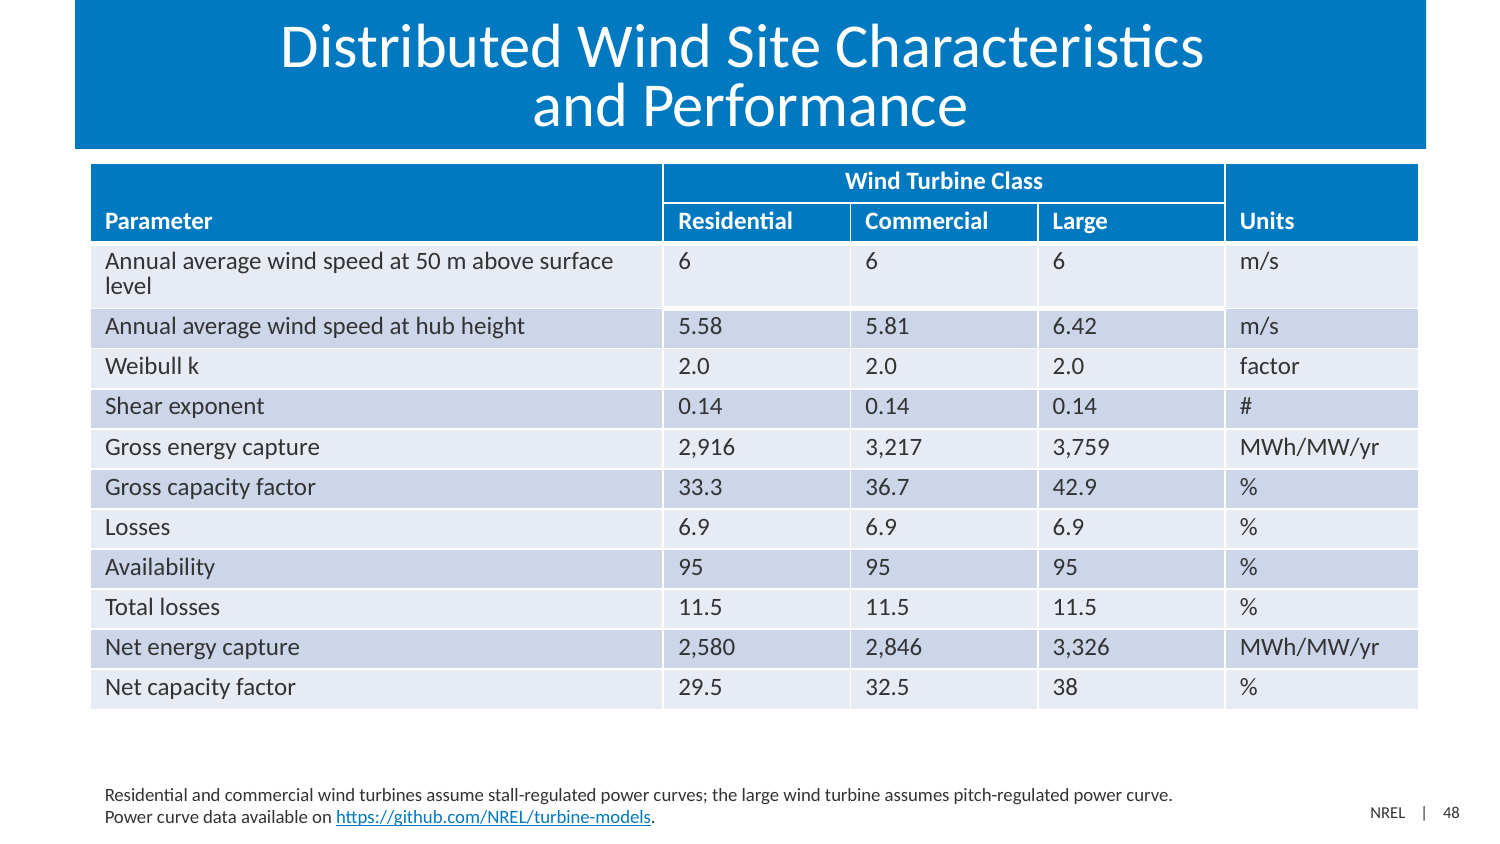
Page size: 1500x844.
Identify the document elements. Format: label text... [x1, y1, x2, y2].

table_cell 6 [664, 246, 850, 306]
table_cell % [1226, 670, 1418, 709]
table_cell 0.14 [1039, 390, 1224, 428]
table_cell Shear exponent [91, 390, 662, 428]
table_cell % [1226, 550, 1418, 588]
table_cell Large [1039, 204, 1224, 241]
table_cell 36.7 [851, 470, 1037, 508]
table_cell 3,326 [1039, 630, 1224, 668]
table_cell 11.5 [664, 590, 850, 628]
table_cell Annual average wind speed at 50 m above surface level [91, 246, 662, 308]
table_cell 3,759 [1039, 430, 1224, 468]
table_cell 29.5 [664, 670, 850, 709]
table_cell 11.5 [1039, 590, 1224, 628]
table_cell 2,846 [851, 630, 1037, 668]
text_box Residential and commercial wind turbines assume stall-regulated power curves; the large wind turbine assumes pitch-regulated power curve. Power curve data available on https://github.com/NREL/turbine-models. [90, 774, 1338, 835]
table_cell Gross energy capture [91, 430, 662, 468]
table_cell Net capacity factor [91, 670, 662, 709]
table_cell Residential [664, 204, 850, 241]
table_cell MWh/MW/yr [1226, 630, 1418, 668]
table_cell Net energy capture [91, 630, 662, 668]
table_cell % [1226, 470, 1418, 508]
table_cell 38 [1039, 670, 1224, 709]
table_cell Weibull k [91, 349, 662, 388]
table_cell 11.5 [851, 590, 1037, 628]
table_cell 33.3 [664, 470, 850, 508]
table_cell 95 [1039, 550, 1224, 588]
table_cell Total losses [91, 590, 662, 628]
table_header Parameter [91, 164, 662, 241]
table_cell # [1226, 390, 1418, 428]
table_cell 0.14 [851, 390, 1037, 428]
table_cell 6.9 [1039, 510, 1224, 548]
table_cell 2,916 [664, 430, 850, 468]
table_cell 3,217 [851, 430, 1037, 468]
table_cell % [1226, 590, 1418, 628]
table_cell 6.9 [664, 510, 850, 548]
title Distributed Wind Site Characteristics and Performance [75, 0, 1427, 149]
table_cell Gross capacity factor [91, 470, 662, 508]
table_cell 5.81 [851, 311, 1037, 348]
table_cell Losses [91, 510, 662, 548]
table_cell Commercial [851, 204, 1037, 241]
table_cell 2.0 [1039, 349, 1224, 388]
table_cell 6.42 [1039, 311, 1224, 348]
table_cell 5.58 [664, 311, 850, 348]
table_cell 42.9 [1039, 470, 1224, 508]
table_cell Availability [91, 550, 662, 588]
table_cell Annual average wind speed at hub height [91, 309, 662, 348]
table_cell 95 [664, 550, 850, 588]
table_cell 32.5 [851, 670, 1037, 709]
table_cell 6 [851, 246, 1037, 306]
table_cell 6.9 [851, 510, 1037, 548]
table_header Units [1226, 164, 1418, 241]
table_cell factor [1226, 349, 1418, 388]
table_cell 2.0 [851, 349, 1037, 388]
table_cell 0.14 [664, 390, 850, 428]
table_cell 6 [1039, 246, 1224, 306]
table_header Wind Turbine Class [664, 164, 1224, 202]
table_cell MWh/MW/yr [1226, 430, 1418, 468]
table_cell m/s [1226, 246, 1418, 308]
table_cell 2,580 [664, 630, 850, 668]
table_cell 95 [851, 550, 1037, 588]
table_cell % [1226, 510, 1418, 548]
table_cell 2.0 [664, 349, 850, 388]
table_cell m/s [1226, 309, 1418, 348]
